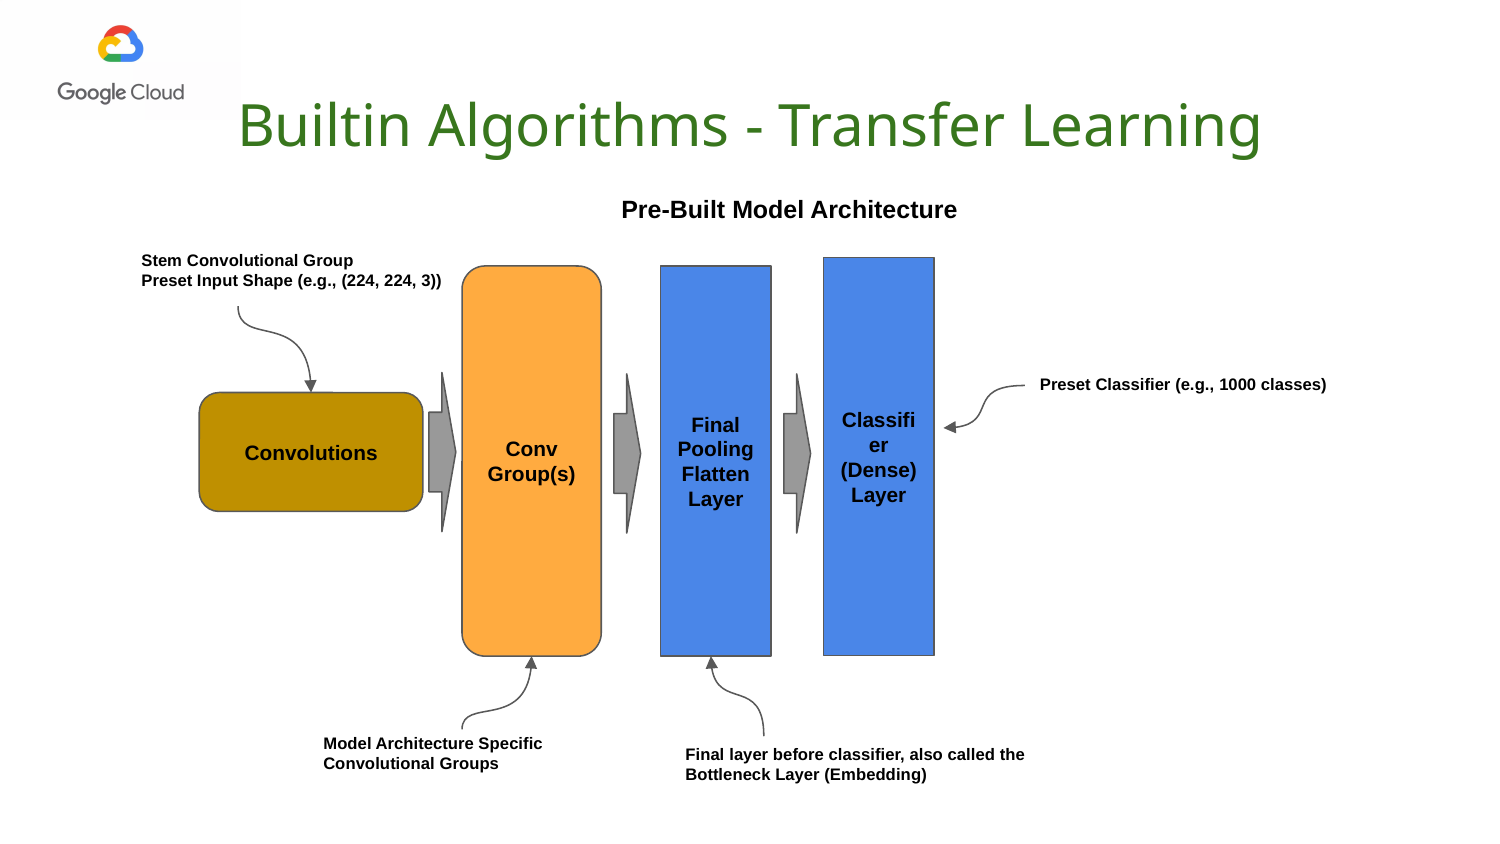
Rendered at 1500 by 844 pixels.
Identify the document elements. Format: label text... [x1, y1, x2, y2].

text_box Classifier (Dense) Layer [823, 257, 935, 656]
text_box Conv Group(s) [461, 265, 602, 657]
text_box Model Architecture Specific Convolutional Groups [308, 717, 595, 765]
text_box Convolutions [199, 392, 423, 512]
title Builtin Algorithms - Transfer Learning [51, 72, 1449, 167]
text_box Final layer before classifier, also called the Bottleneck Layer (Embedding) [670, 729, 1087, 793]
text_box [613, 373, 641, 534]
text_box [943, 385, 1026, 429]
text_box Stem Convolutional Group Preset Input Shape (e.g., (224, 224, 3)) [126, 235, 462, 309]
picture [0, 0, 241, 121]
text_box Pre-Built Model Architecture [606, 178, 1163, 244]
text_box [459, 657, 534, 728]
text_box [696, 669, 778, 723]
text_box Preset Classifier (e.g., 1000 classes) [1024, 359, 1354, 407]
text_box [231, 312, 318, 387]
text_box Final Pooling Flatten Layer [660, 265, 772, 657]
text_box [428, 372, 456, 532]
text_box [783, 373, 811, 534]
